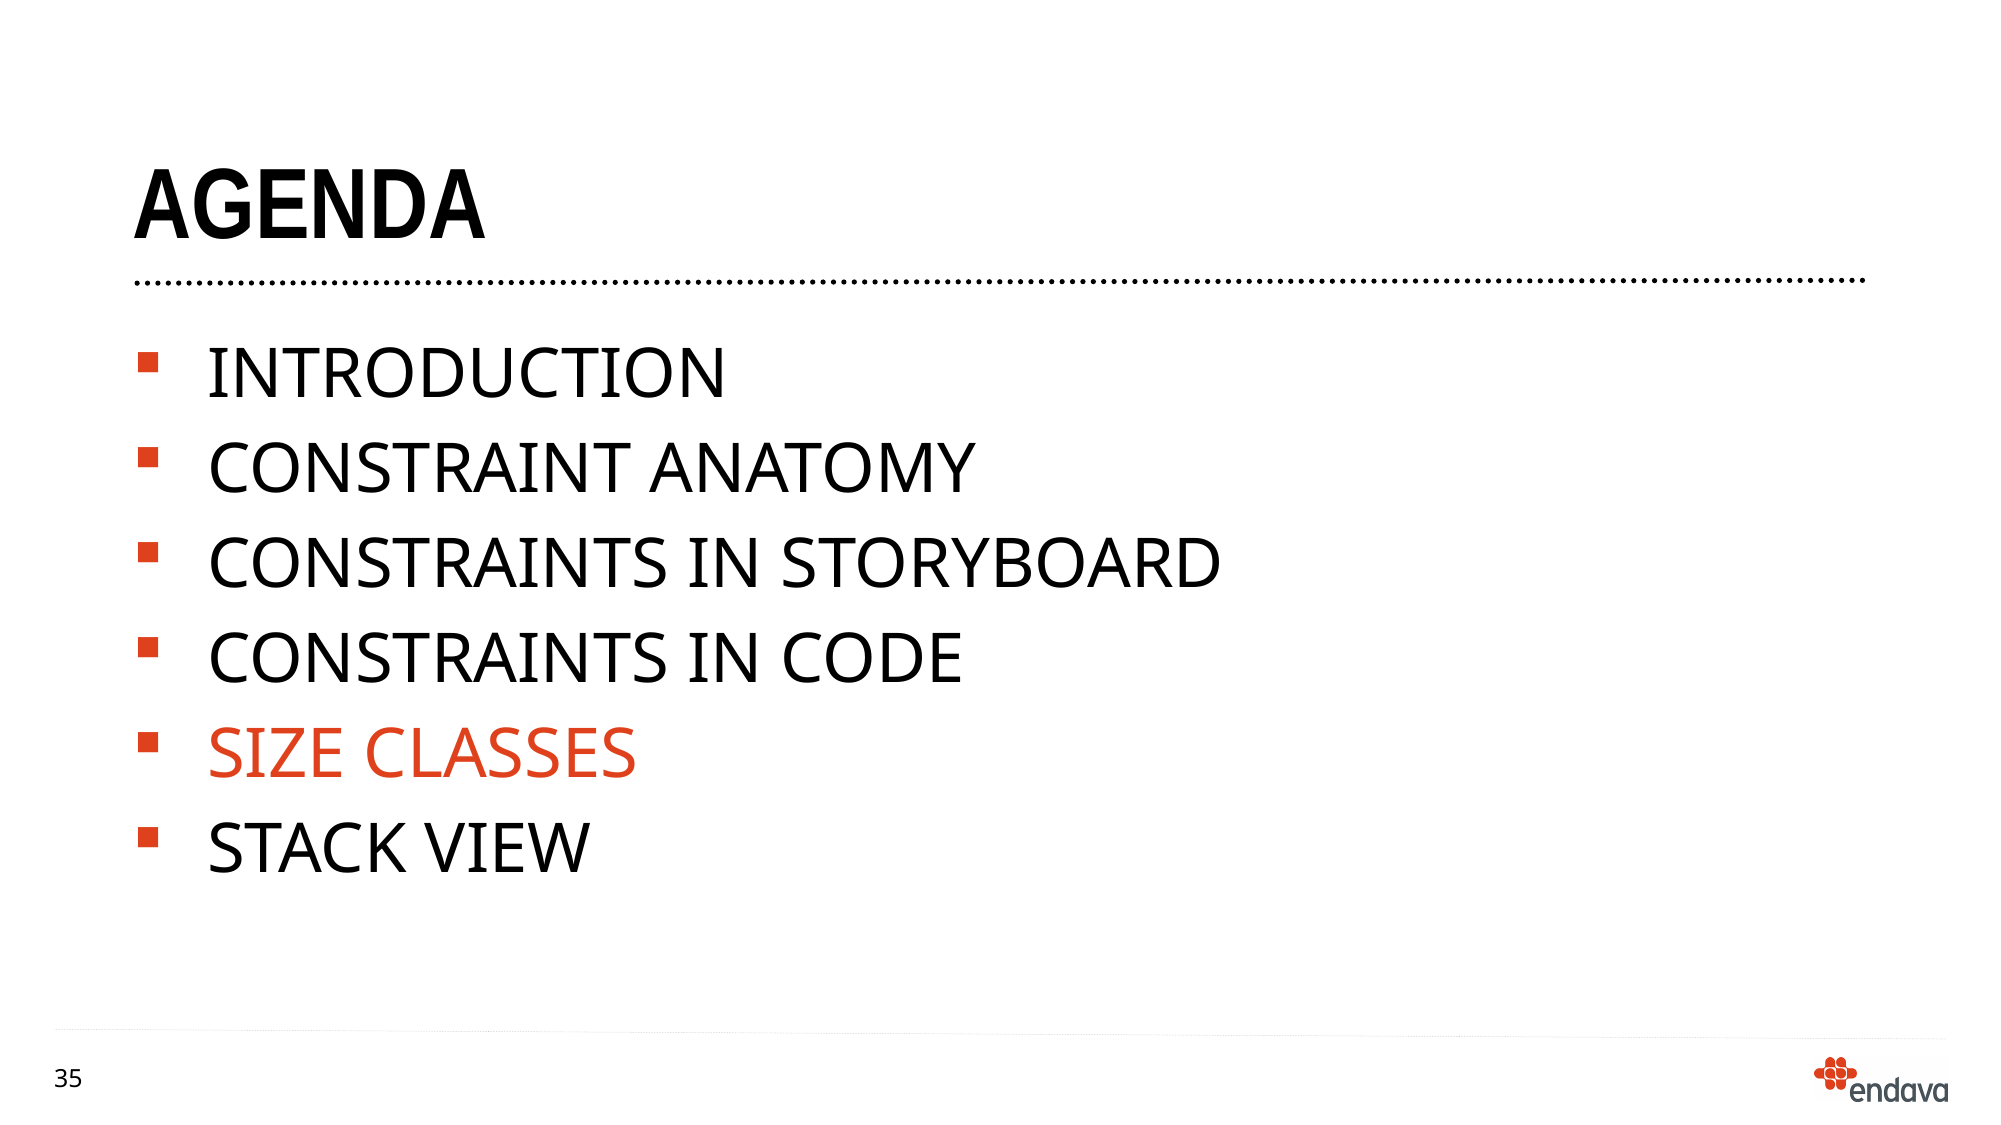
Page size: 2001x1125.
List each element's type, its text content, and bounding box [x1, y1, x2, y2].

picture [1814, 1057, 1948, 1102]
title agenda [132, 163, 819, 272]
list INTRODUCTION CONSTRAINT ANATOMY CONSTRAINTS in storyboard Constraints in code Size classes Stack view [132, 330, 1721, 977]
